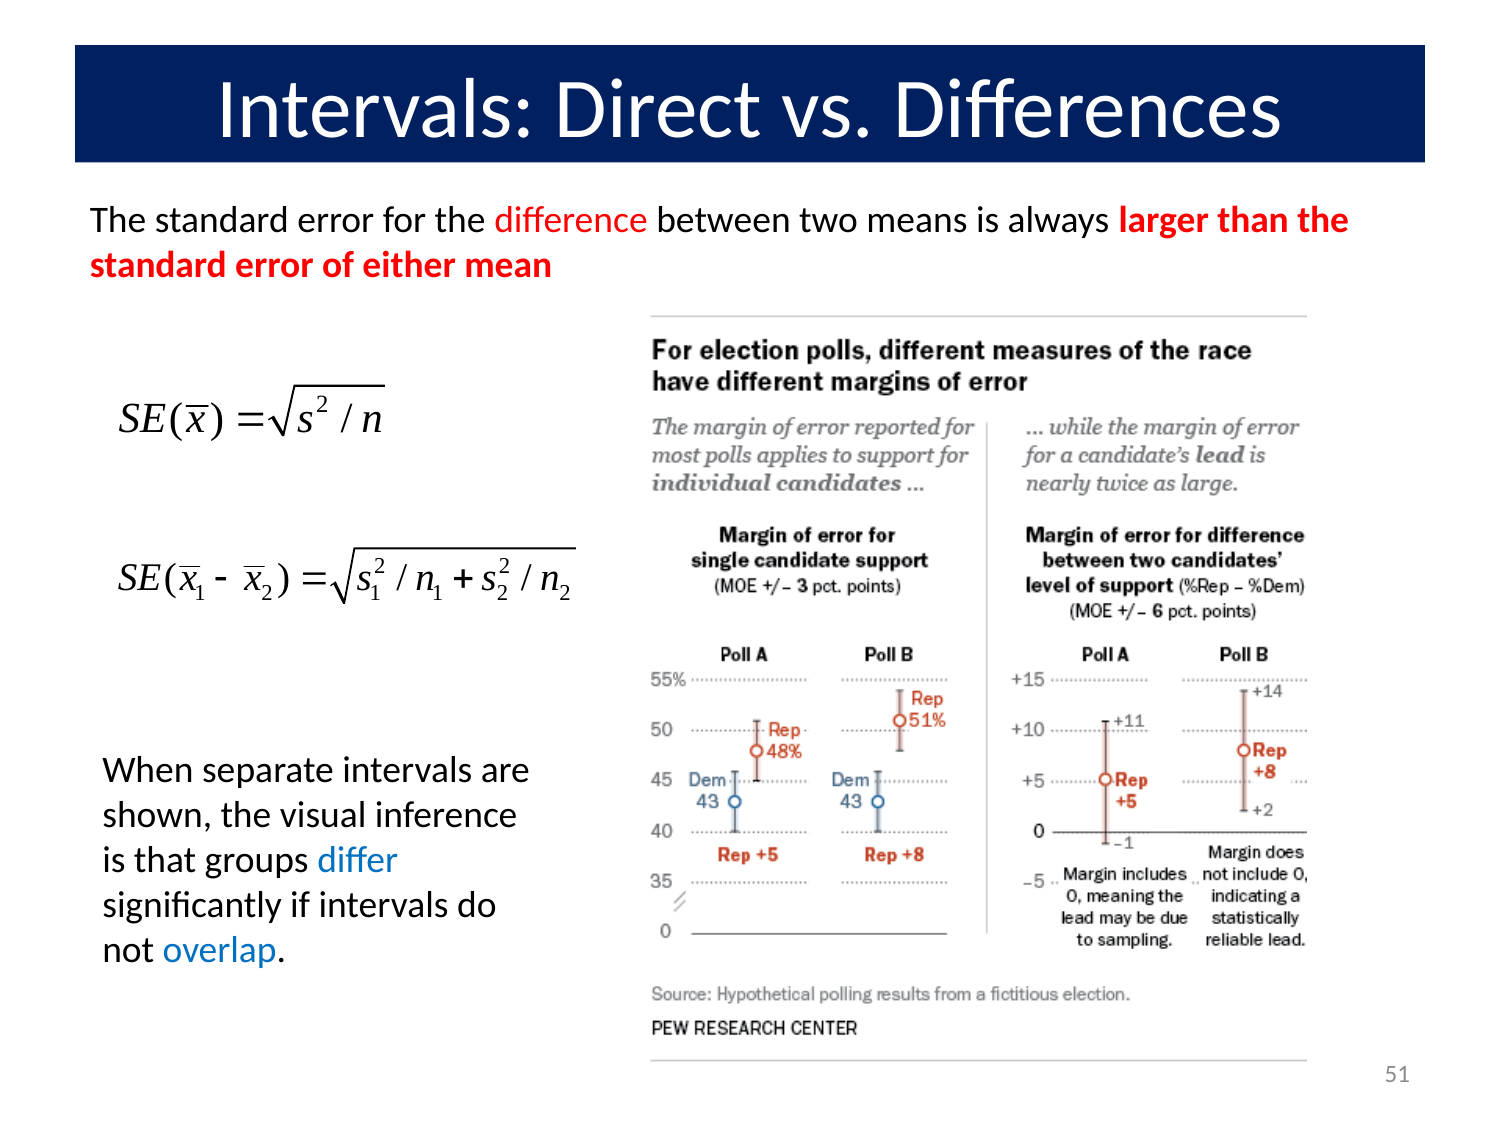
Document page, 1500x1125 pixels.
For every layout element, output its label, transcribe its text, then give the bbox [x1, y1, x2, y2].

slide_number 51 [1074, 1042, 1425, 1103]
title Intervals: Direct vs. Differences [75, 45, 1425, 163]
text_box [111, 538, 585, 614]
text_box The standard error for the difference between two means is always larger than the standard error of either mean [74, 187, 1425, 293]
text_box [111, 374, 394, 451]
picture [649, 307, 1307, 1071]
text_box When separate intervals are shown, the visual inference is that groups differ significantly if intervals do not overlap. [87, 737, 561, 978]
